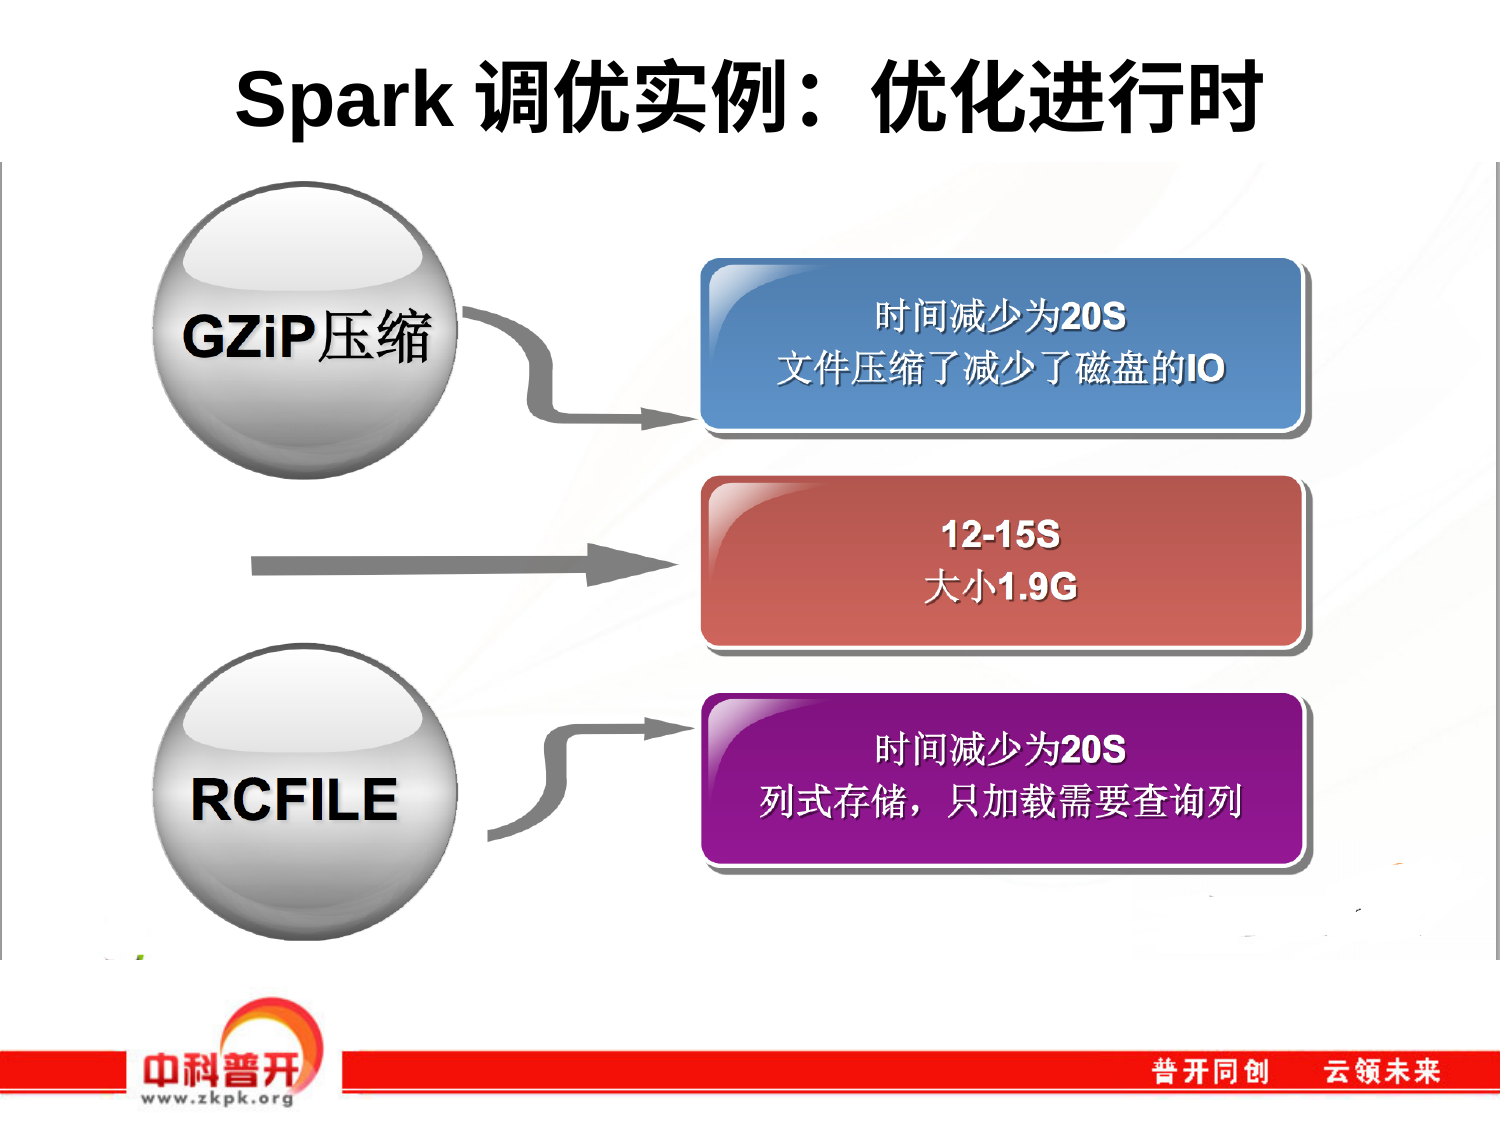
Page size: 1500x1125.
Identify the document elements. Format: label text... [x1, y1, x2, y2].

picture [0, 162, 1500, 1125]
title Spark调优实例：优化进行时 [0, 0, 1500, 161]
